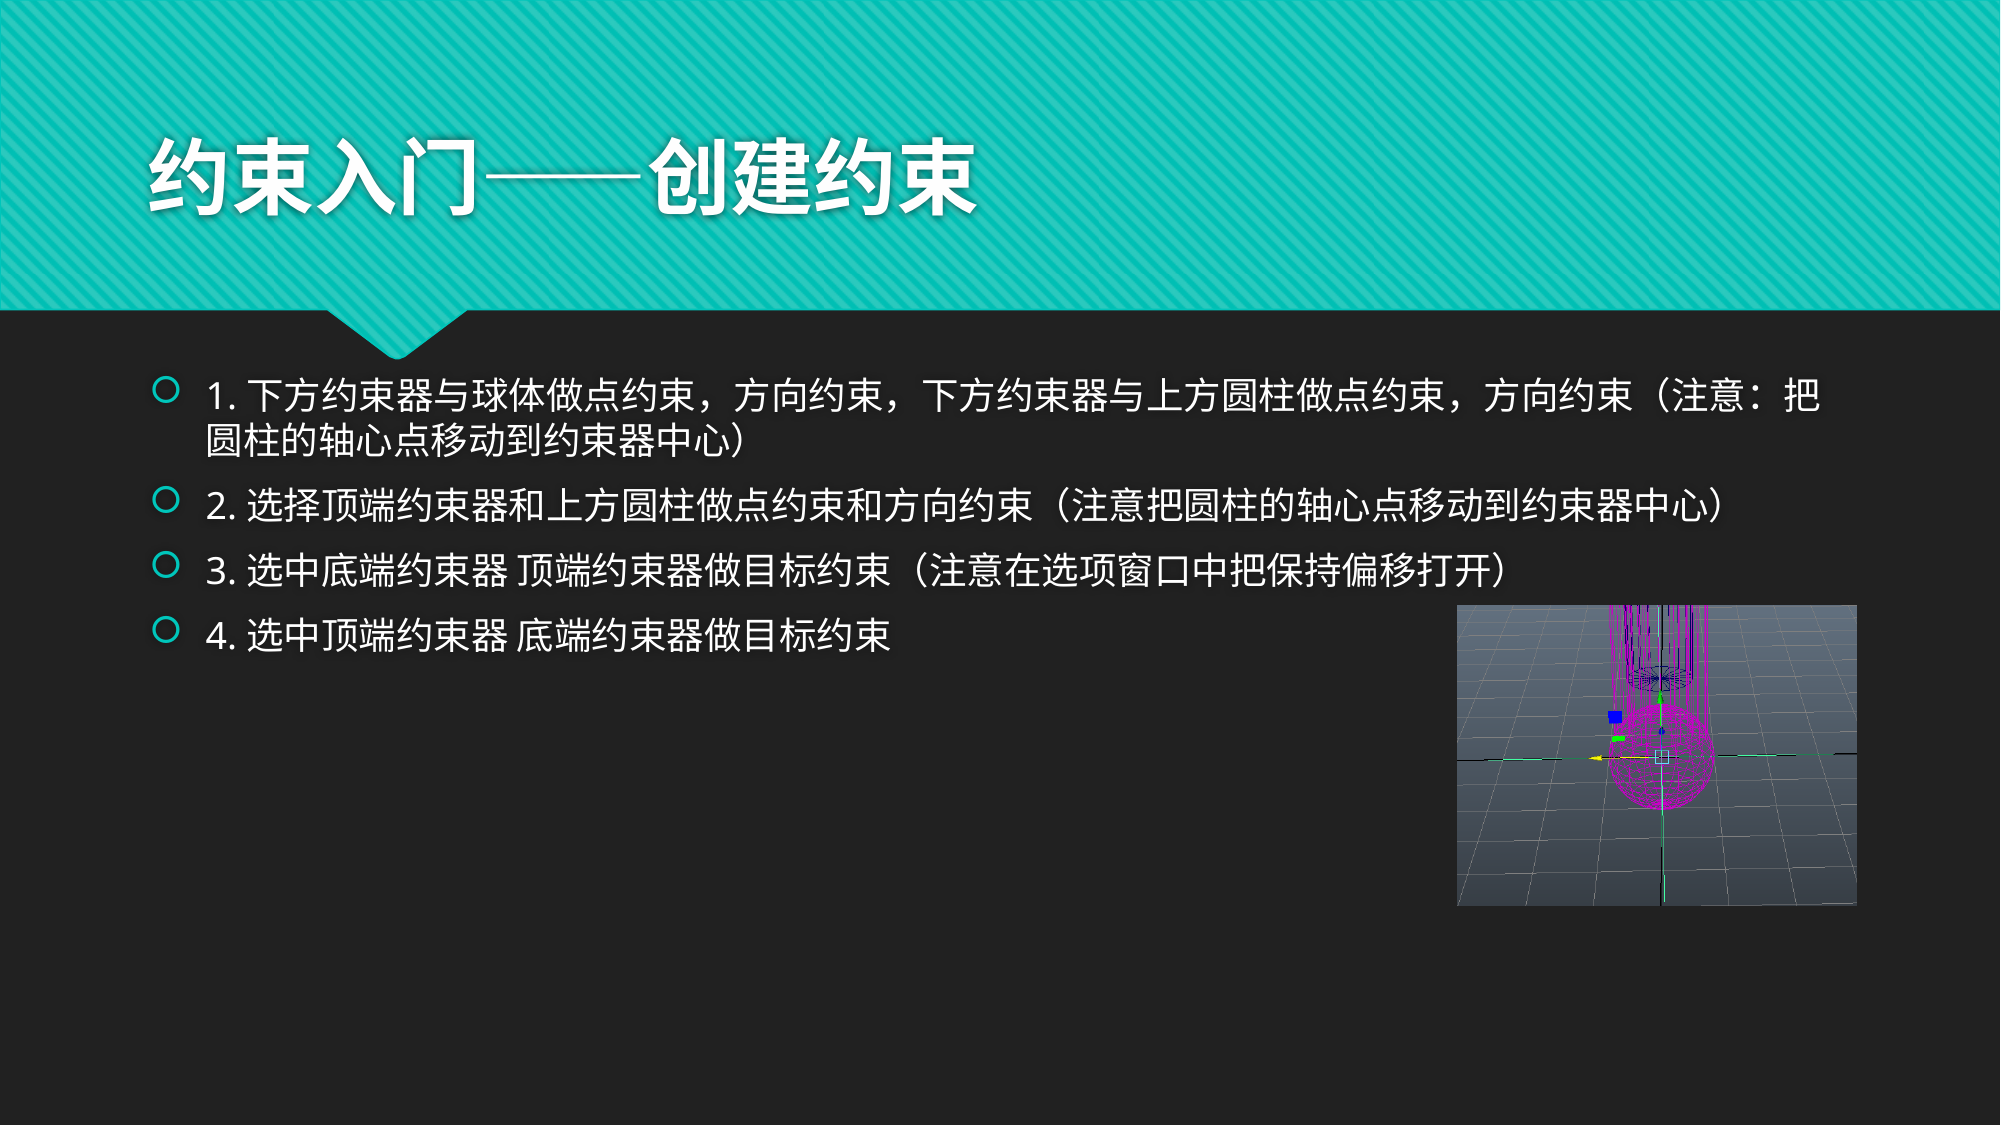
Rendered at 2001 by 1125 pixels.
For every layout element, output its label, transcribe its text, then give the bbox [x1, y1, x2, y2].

title 约束入门——创建约束 [132, 73, 1868, 233]
picture [1456, 605, 1857, 906]
list 1.下方约束器与球体做点约束，方向约束，下方约束器与上方圆柱做点约束，方向约束（注意：把圆柱的轴心点移动到约束器中心） 2.选择顶端约束器和上方圆柱做点约束和方向约束（注意把圆柱的轴心点移动到约束器中心） 3.选中底端约束器 顶端约束器做目标约束（注意在选项窗口中把保持偏移打开） 4.选中顶端约束器 底端约束器做目标约束 [134, 364, 1866, 962]
